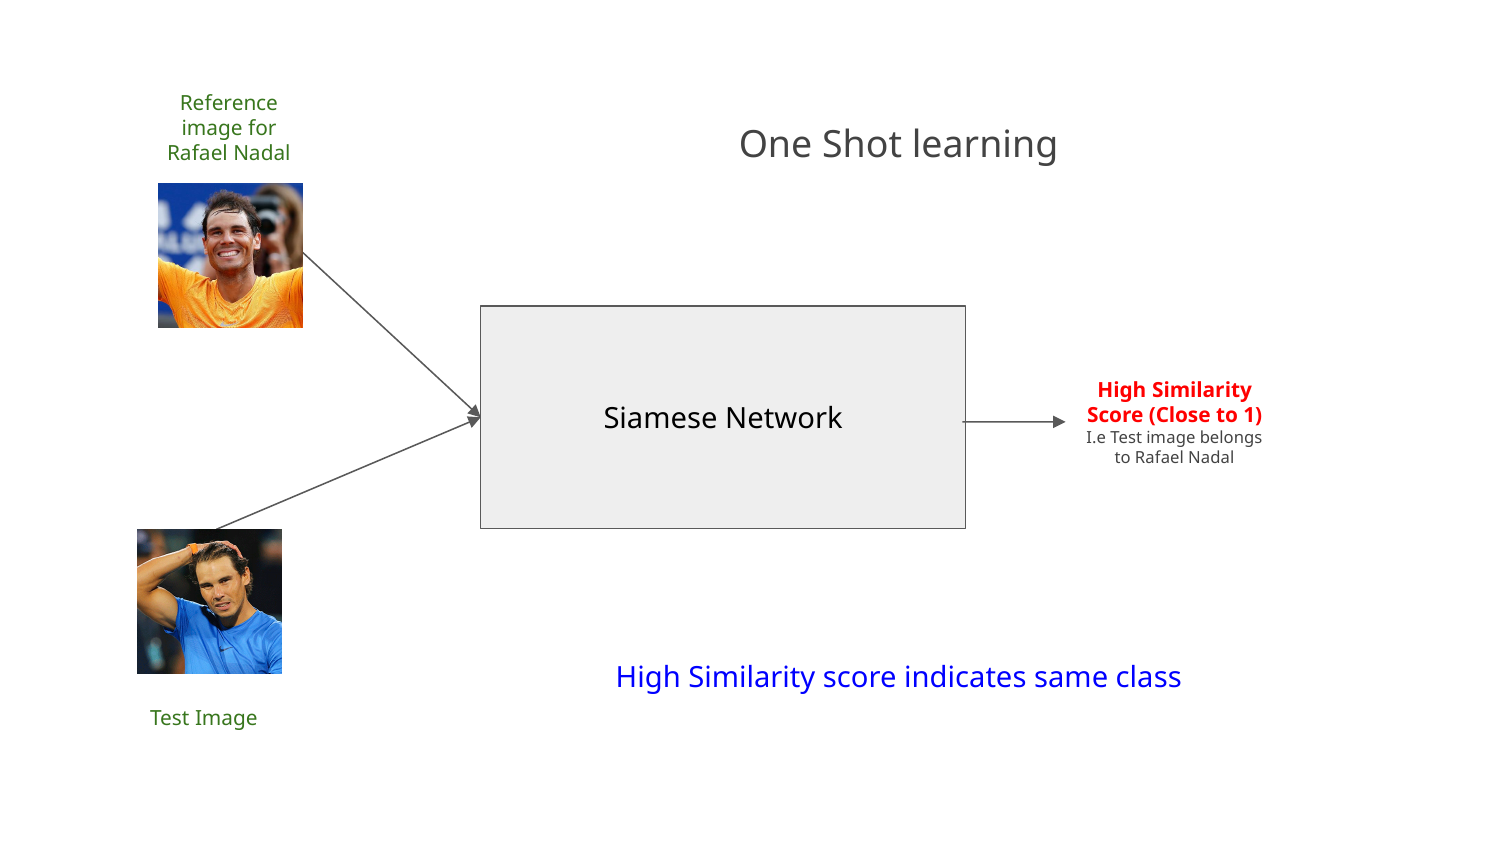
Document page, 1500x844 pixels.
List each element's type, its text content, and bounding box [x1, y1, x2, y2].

text_box High Similarity Score (Close to 1) I.e Test image belongs to Rafael Nadal [1065, 368, 1284, 476]
picture [158, 183, 303, 329]
text_box High Similarity score indicates same class [555, 620, 1243, 727]
text_box Siamese Network [485, 305, 966, 529]
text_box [302, 252, 481, 416]
text_box Test Image [117, 679, 291, 756]
text_box Reference image for Rafael Nadal [142, 74, 316, 181]
text_box One Shot learning [555, 100, 1243, 177]
picture [137, 529, 283, 674]
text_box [216, 417, 481, 530]
